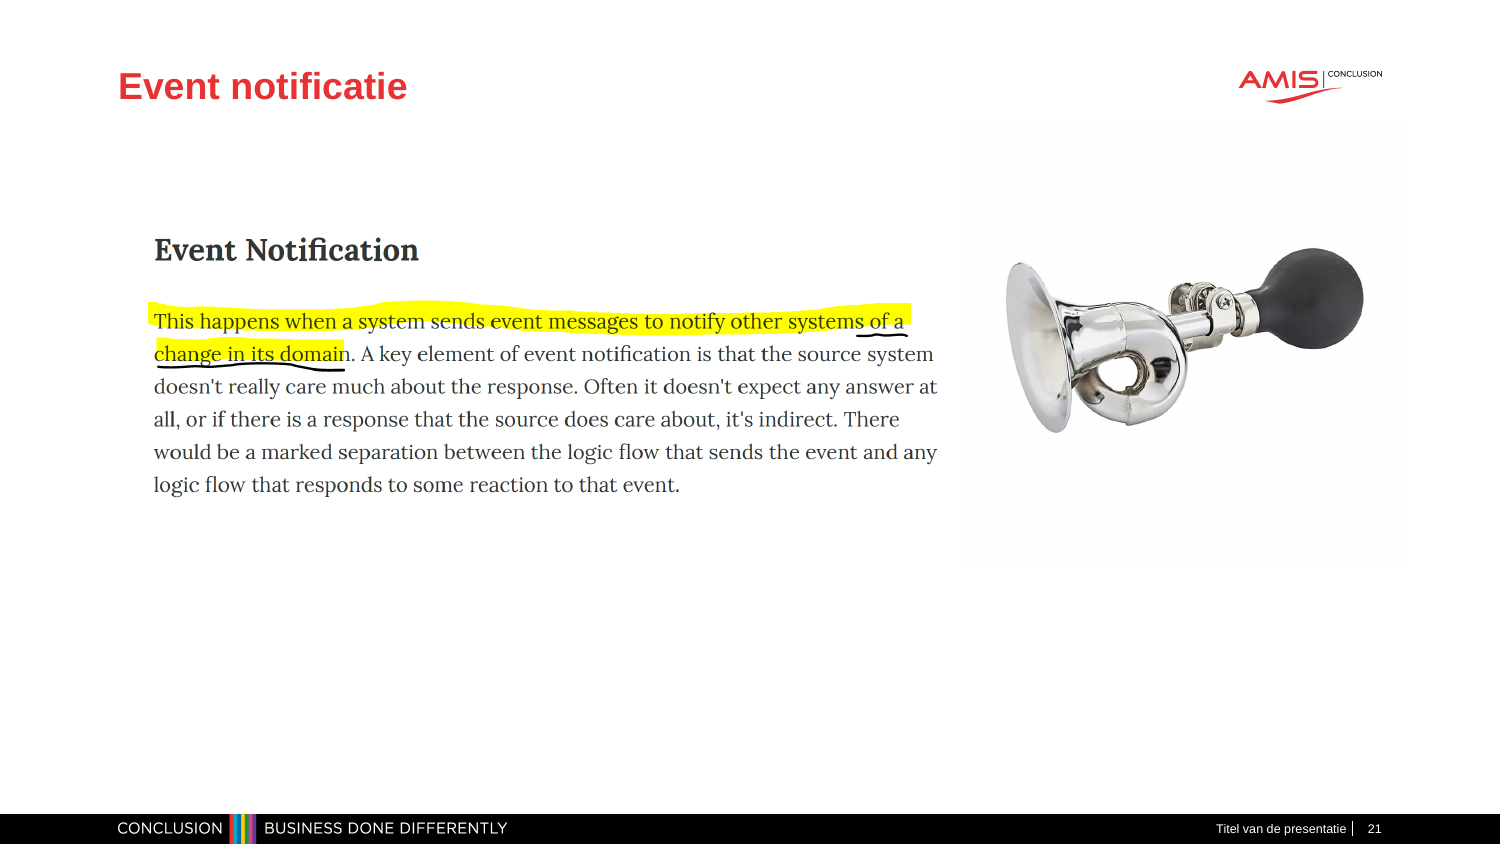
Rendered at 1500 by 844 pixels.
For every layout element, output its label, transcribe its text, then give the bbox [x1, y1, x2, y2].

footer Titel van de presentatie [814, 820, 1347, 839]
picture [148, 117, 1408, 564]
title Event notificatie [118, 47, 1205, 130]
picture [1205, 59, 1388, 106]
slide_number 21 [1358, 820, 1382, 839]
picture [239, 814, 1500, 844]
picture [0, 814, 236, 844]
